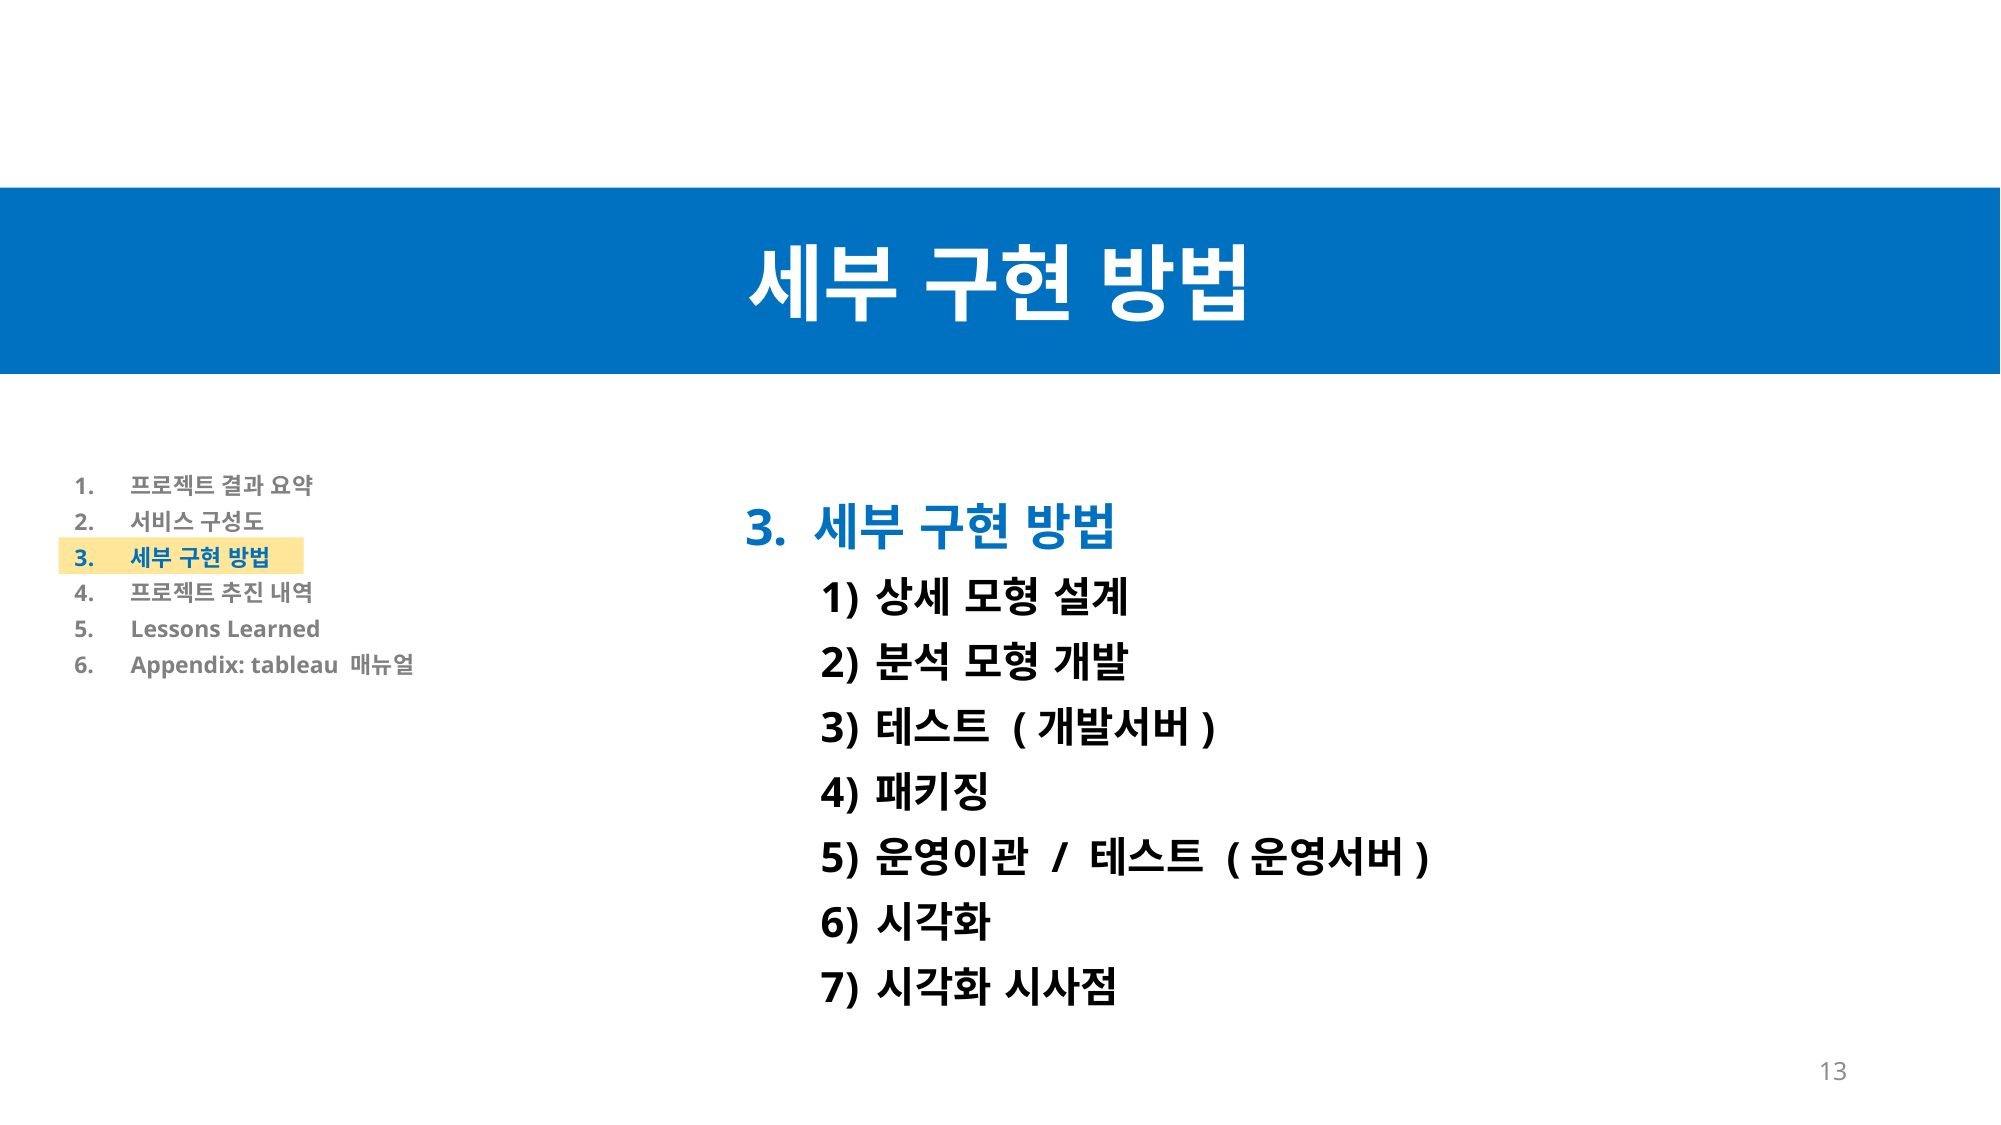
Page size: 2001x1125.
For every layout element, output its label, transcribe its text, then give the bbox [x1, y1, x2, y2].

text_box 3. 세부 구현 방법 상세 모형 설계 분석 모형 개발 테스트 (개발서버) 패키징 운영이관 / 테스트 (운영서버) 시각화 시각화 시사점 [730, 469, 1532, 1018]
text_box 프로젝트 결과 요약 서비스 구성도 세부 구현 방법 프로젝트 추진 내역 Lessons Learned Appendix: tableau 매뉴얼 [59, 456, 485, 685]
slide_number 13 [1412, 1042, 1863, 1103]
text_box 세부 구현 방법 [0, 187, 2000, 374]
